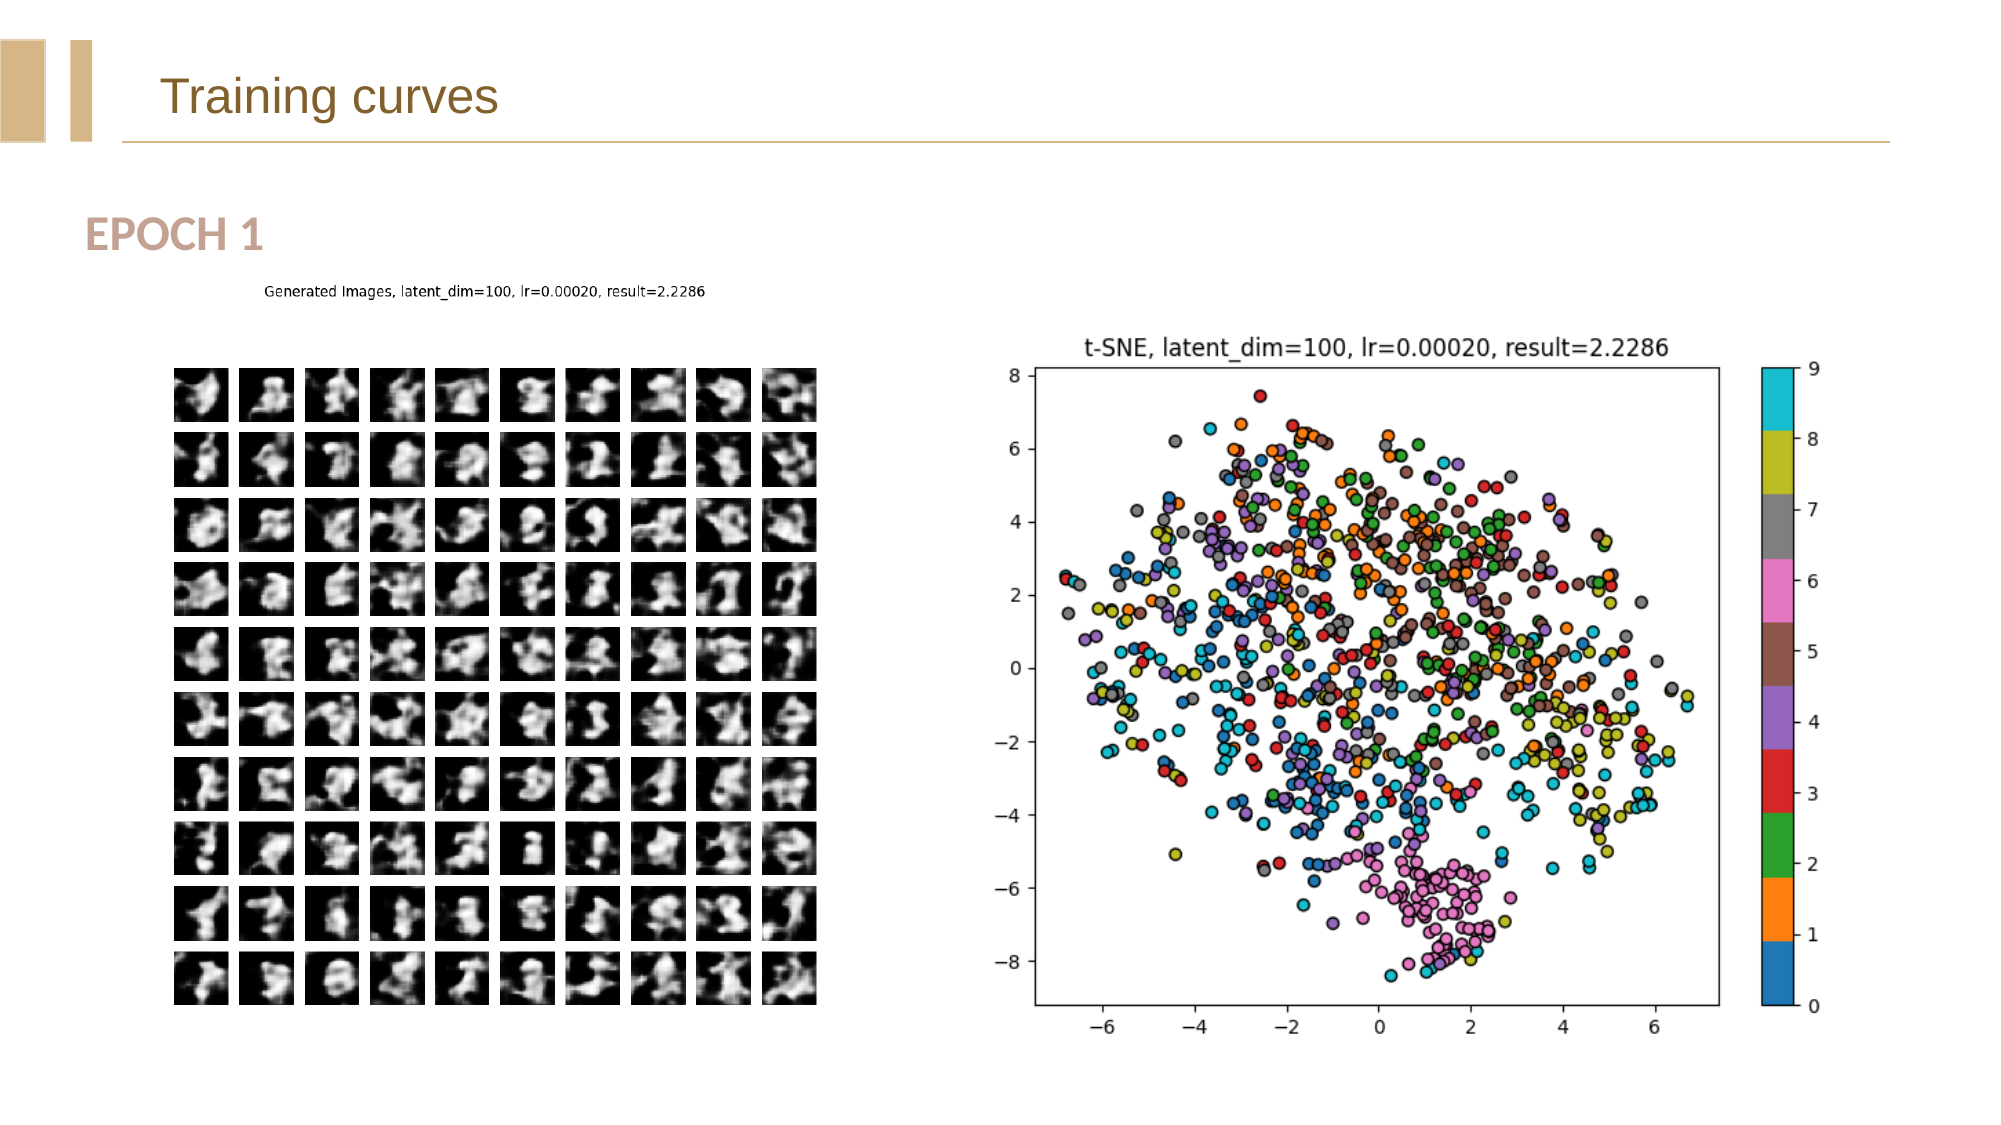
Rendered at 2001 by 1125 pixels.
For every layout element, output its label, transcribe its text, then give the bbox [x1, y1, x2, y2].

text_box [0, 39, 46, 143]
text_box EPOCH 1 [70, 193, 1905, 268]
text_box Training curves [144, 56, 1648, 131]
text_box [70, 40, 93, 142]
picture [69, 268, 2000, 1096]
